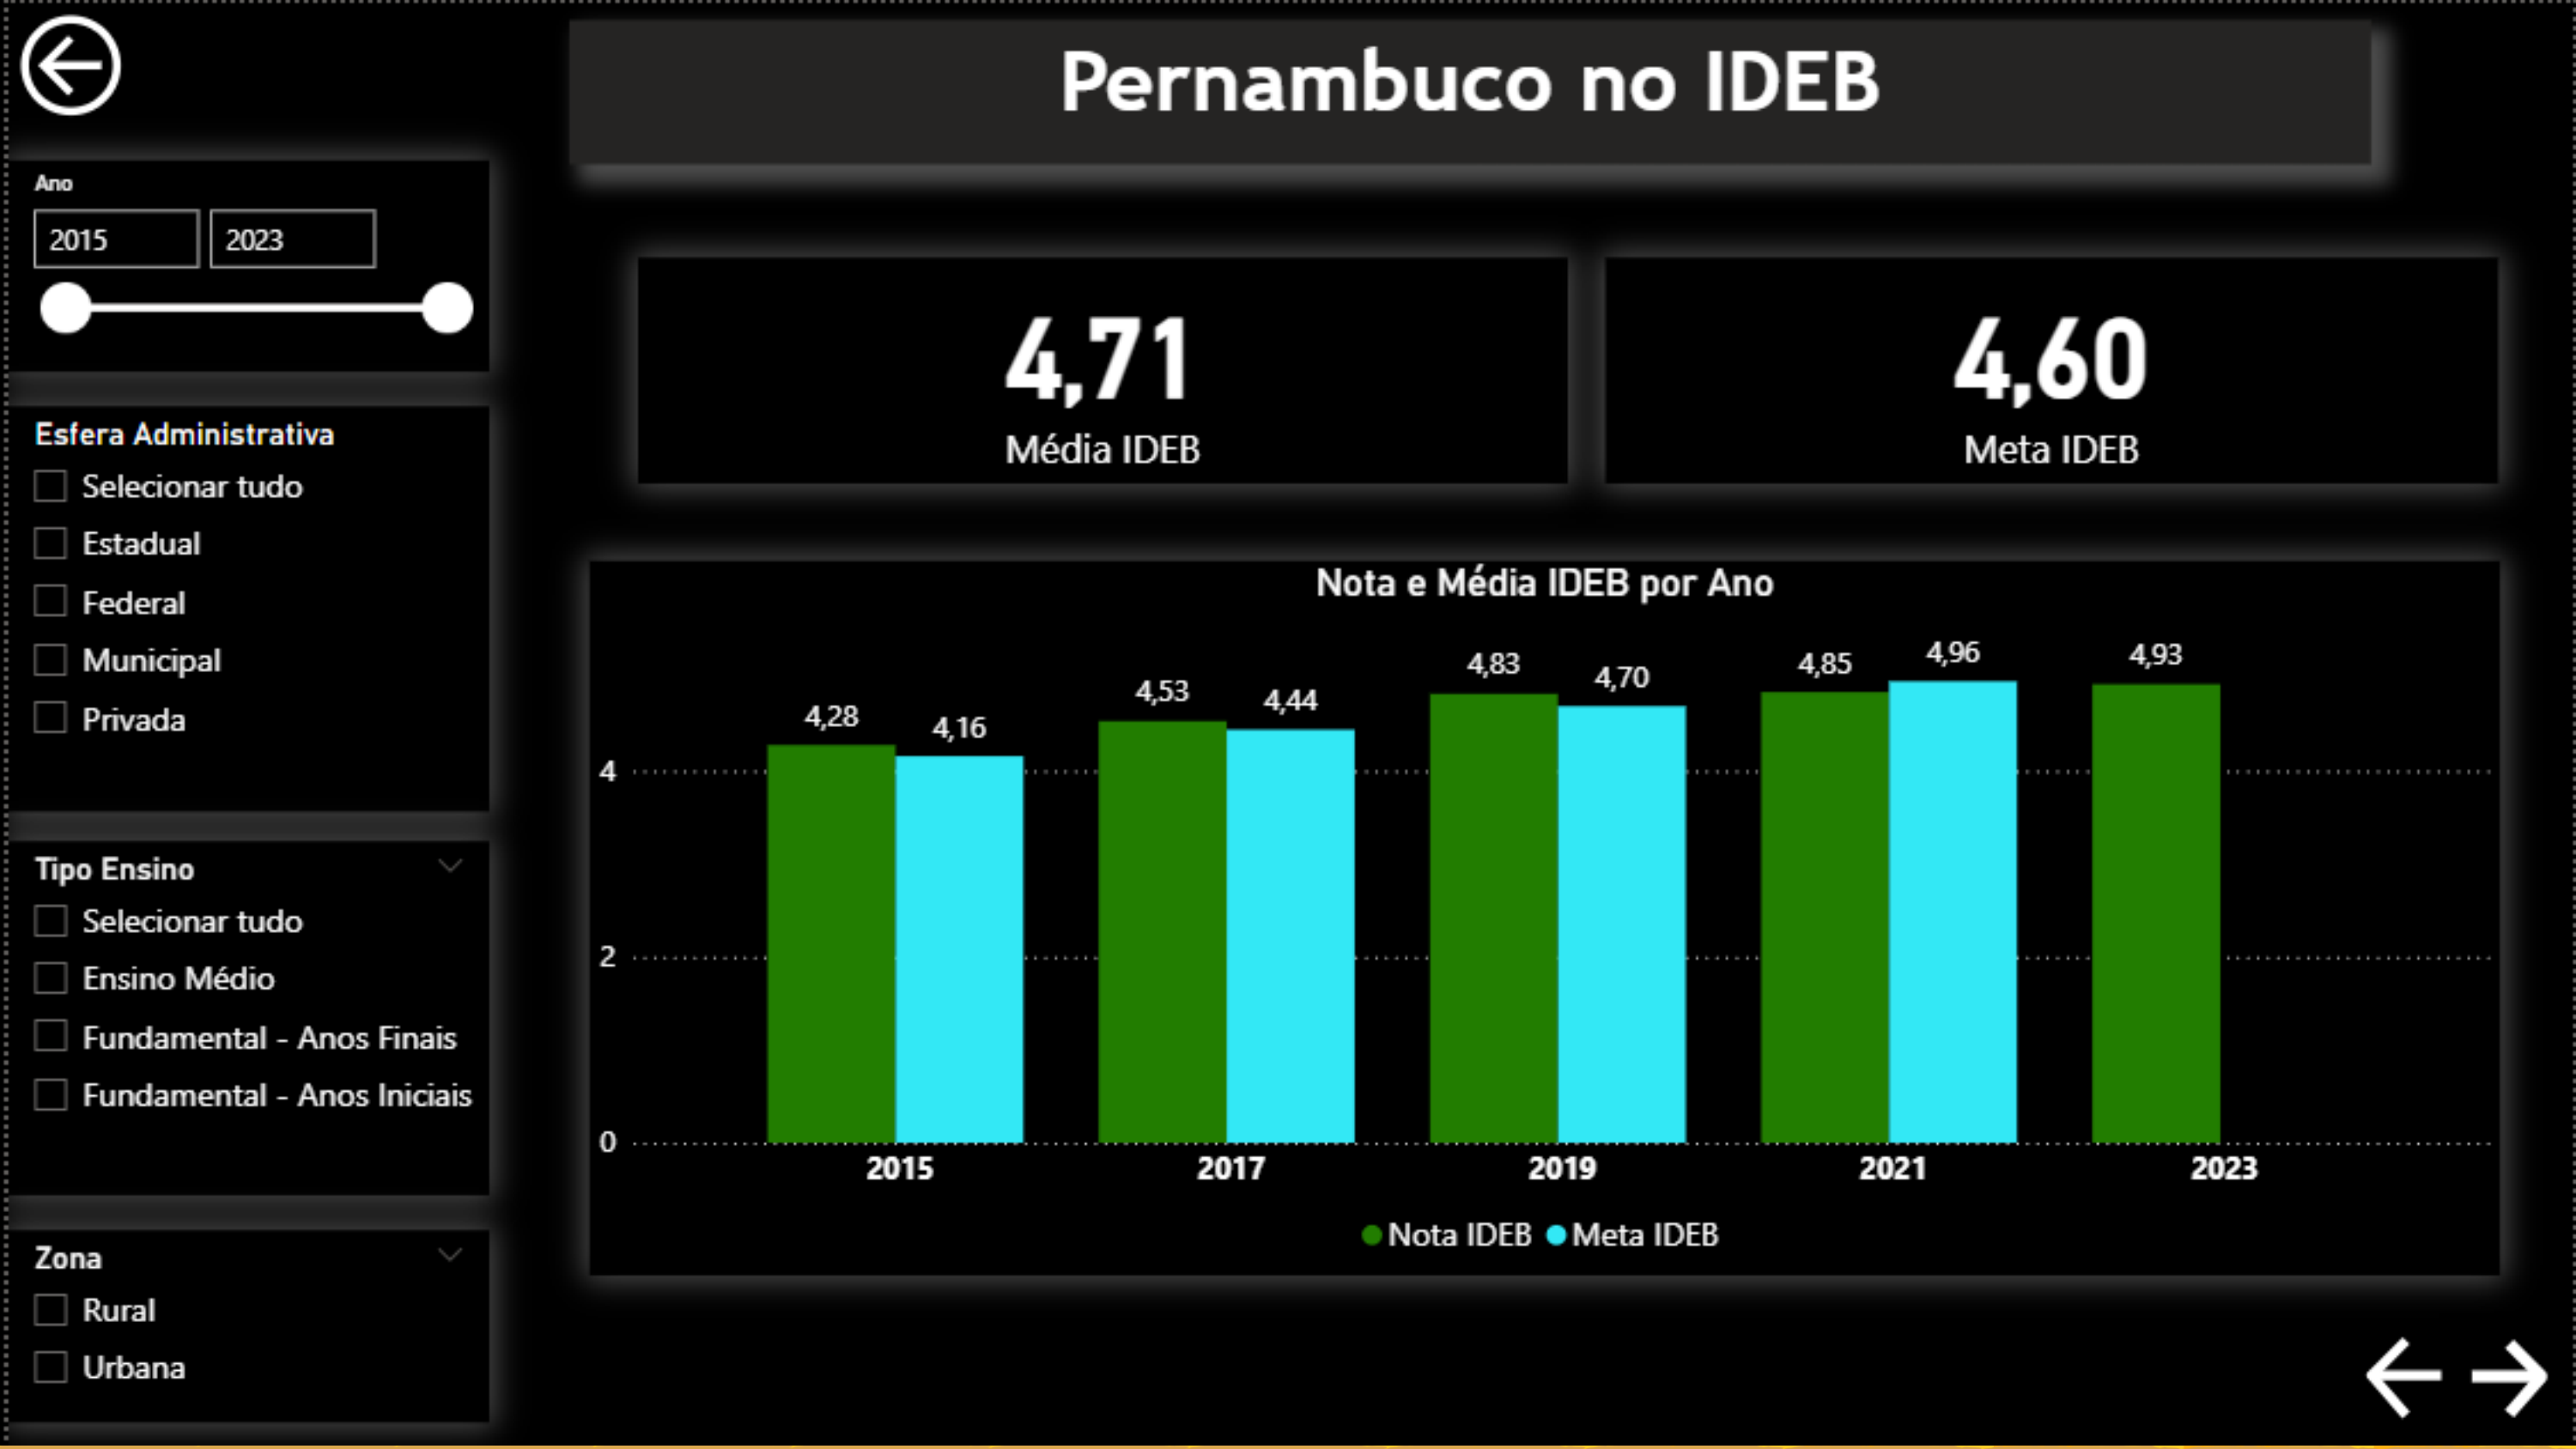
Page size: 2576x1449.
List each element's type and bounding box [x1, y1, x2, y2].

text_box [0, 1446, 2576, 1449]
text_box [0, 0, 2576, 1446]
